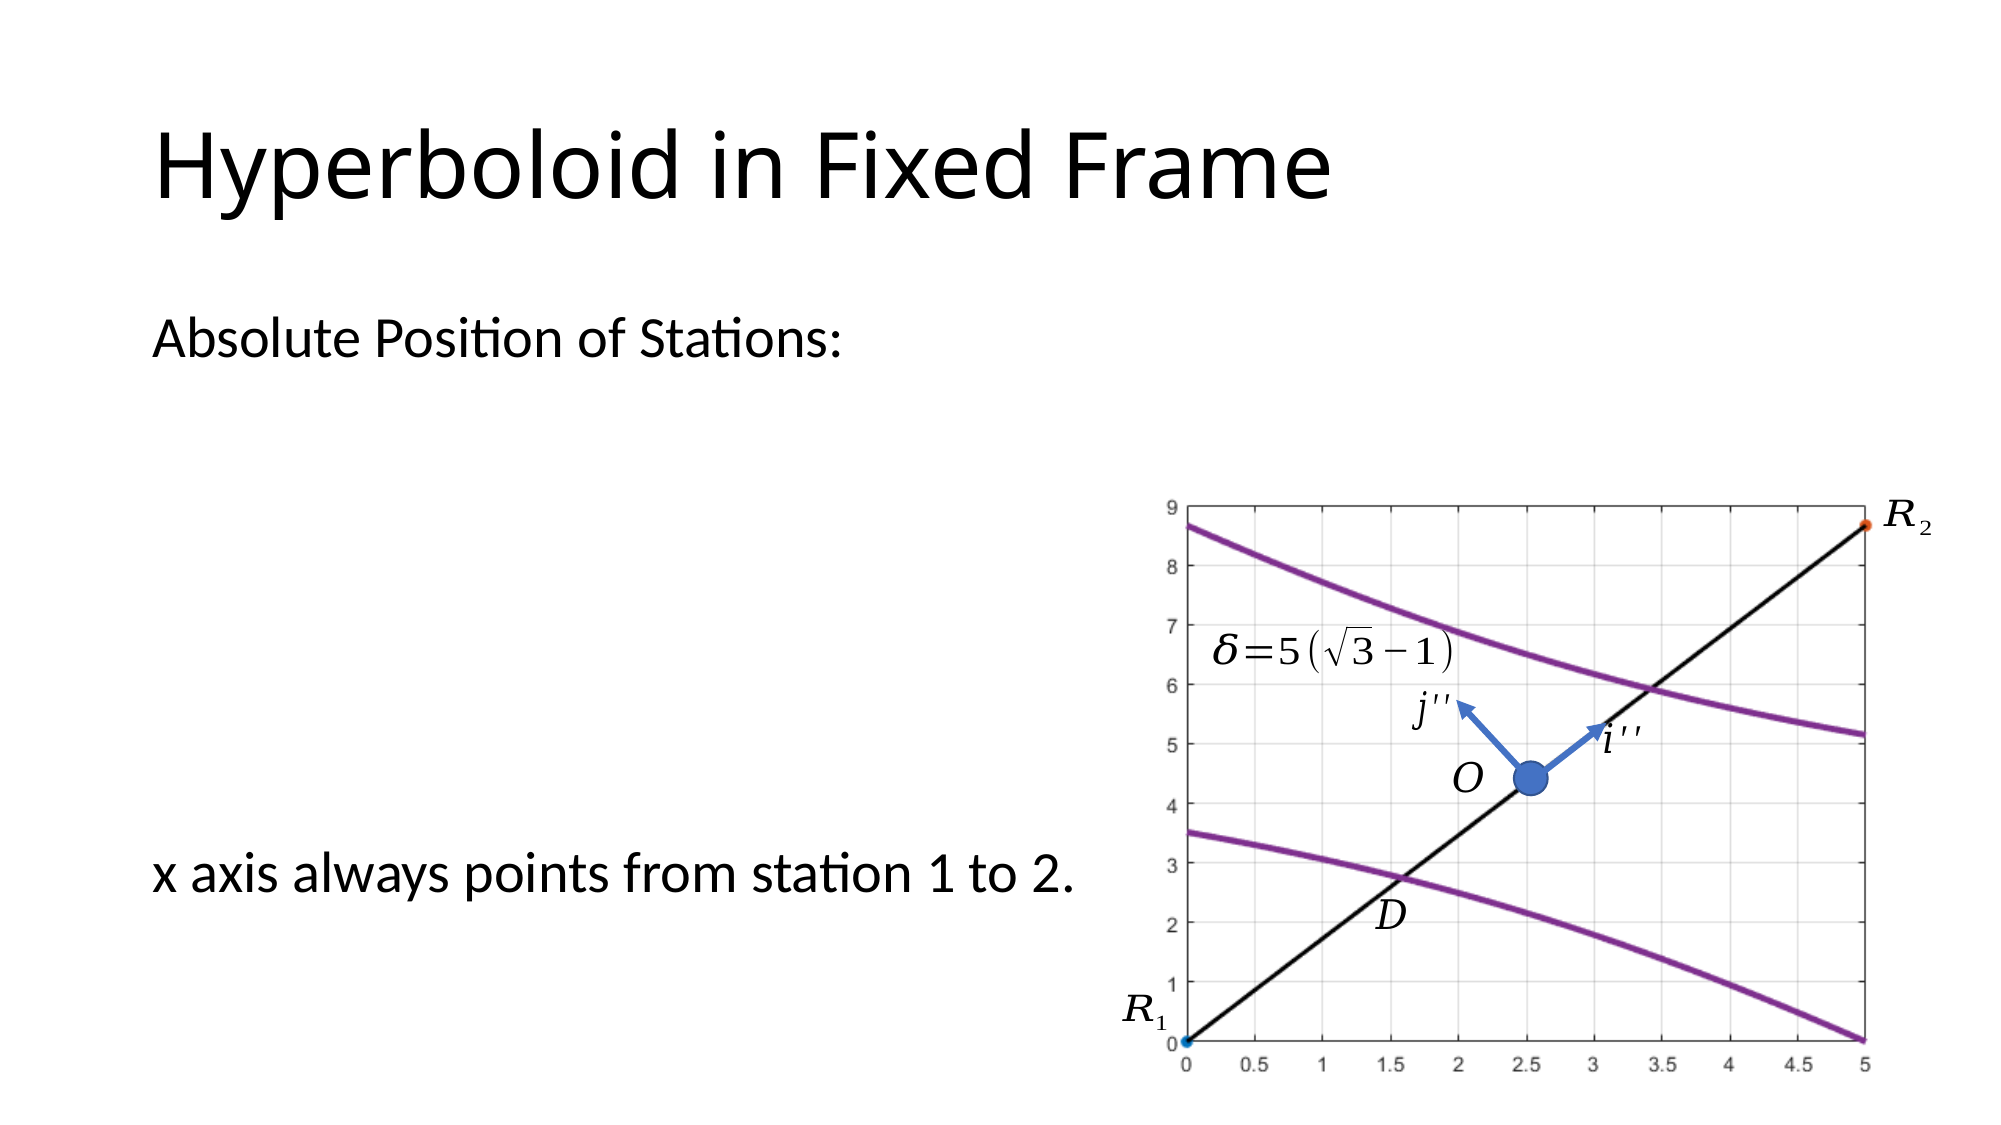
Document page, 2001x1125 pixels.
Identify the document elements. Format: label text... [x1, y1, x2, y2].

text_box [1073, 457, 1949, 1114]
title Hyperboloid in Fixed Frame [137, 59, 1863, 278]
